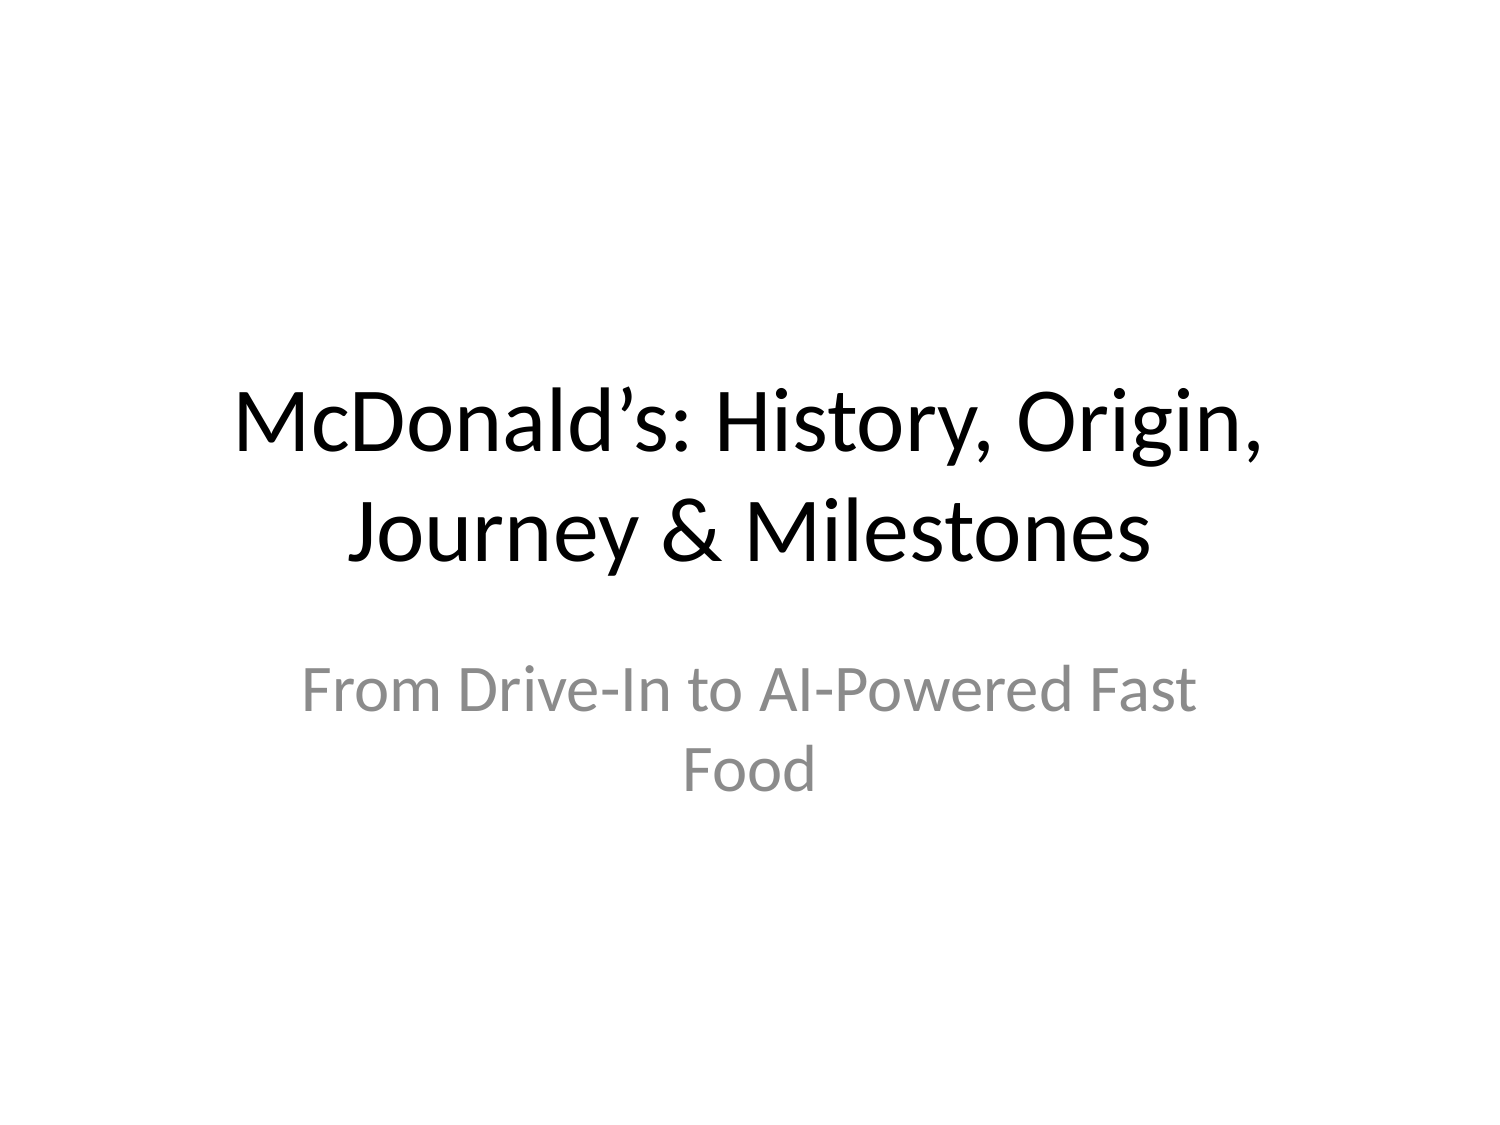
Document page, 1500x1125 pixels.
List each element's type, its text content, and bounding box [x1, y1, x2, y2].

subtitle From Drive-In to AI-Powered Fast Food [225, 637, 1275, 925]
title McDonald’s: History, Origin, Journey & Milestones [112, 349, 1388, 591]
